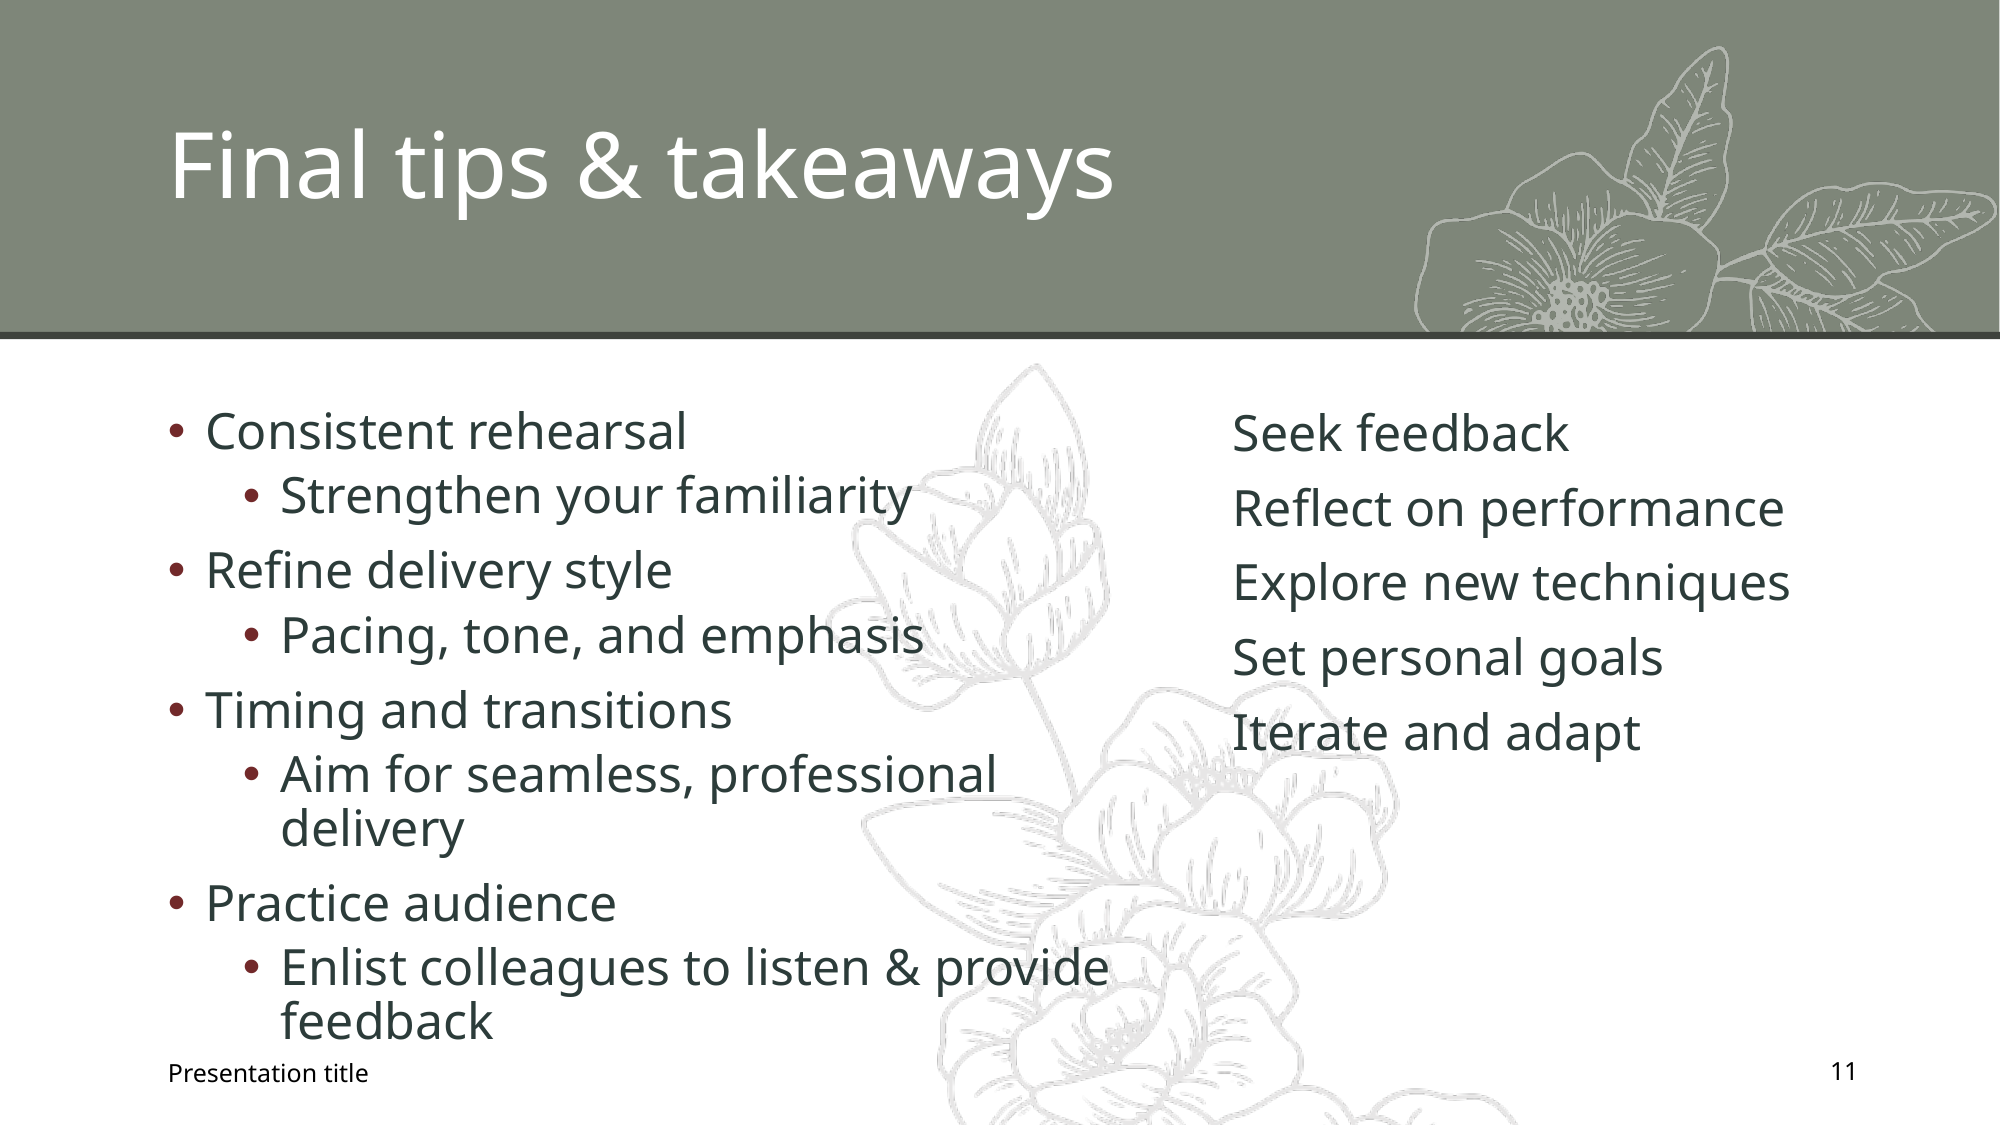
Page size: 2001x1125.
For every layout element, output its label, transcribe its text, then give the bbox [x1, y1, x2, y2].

slide_number 11 [1744, 1042, 1874, 1103]
title Final tips & takeaways [153, 37, 1716, 300]
picture [759, 21, 2001, 1125]
list Consistent rehearsal Strengthen your familiarity Refine delivery style Pacing, tone, and emphasis Timing and transitions Aim for seamless, professional delivery Practice audience Enlist colleagues to listen & provide feedback [153, 398, 1164, 1013]
footer Presentation title [153, 1042, 828, 1103]
list Seek feedback Reflect on performance Explore new techniques Set personal goals Iterate and adapt [1218, 400, 1902, 1008]
